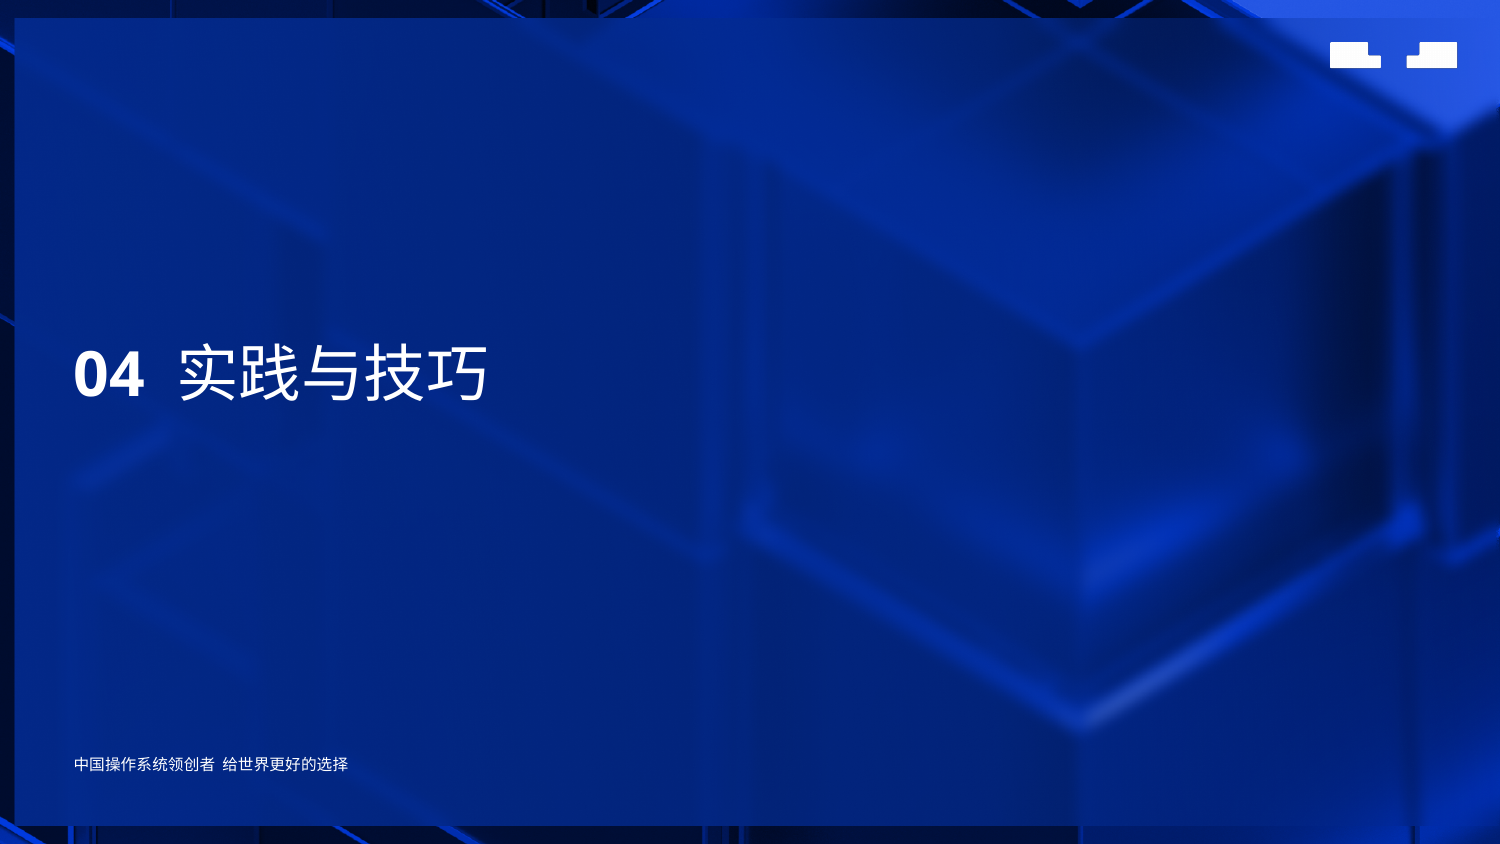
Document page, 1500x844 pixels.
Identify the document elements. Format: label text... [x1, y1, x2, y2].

text_box 04 实践与技巧 [58, 302, 1029, 404]
picture [0, 0, 1500, 844]
